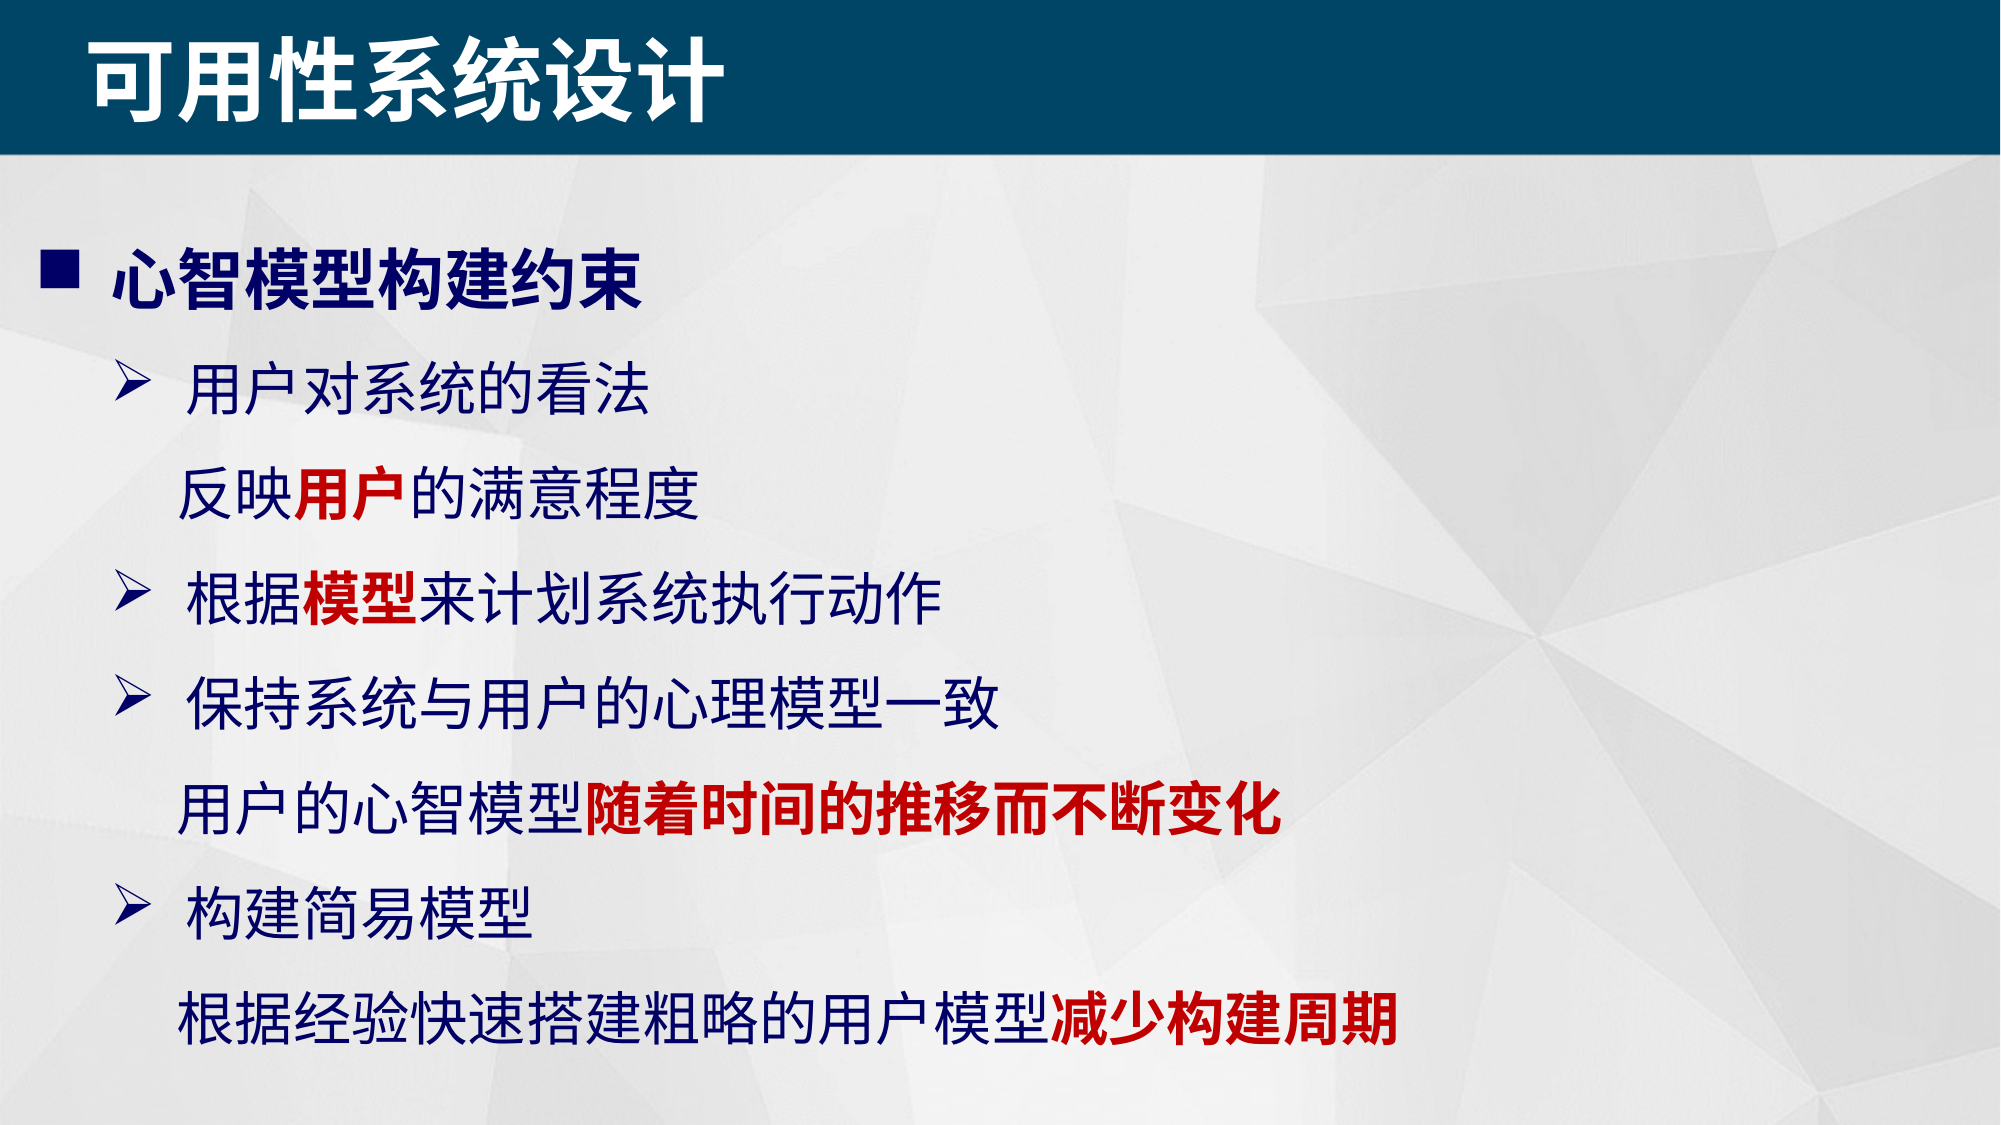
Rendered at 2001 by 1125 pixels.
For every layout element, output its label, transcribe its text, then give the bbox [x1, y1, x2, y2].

text_box 可用性系统设计 [70, 15, 1688, 140]
text_box 心智模型构建约束 用户对系统的看法 反映用户的满意程度 根据模型来计划系统执行动作 保持系统与用户的心理模型一致 用户的心智模型随着时间的推移而不断变化 构建简易模型 根据经验快速搭建粗略的用户模型减少构建周期 [20, 190, 1979, 1060]
picture [0, 155, 2001, 1125]
